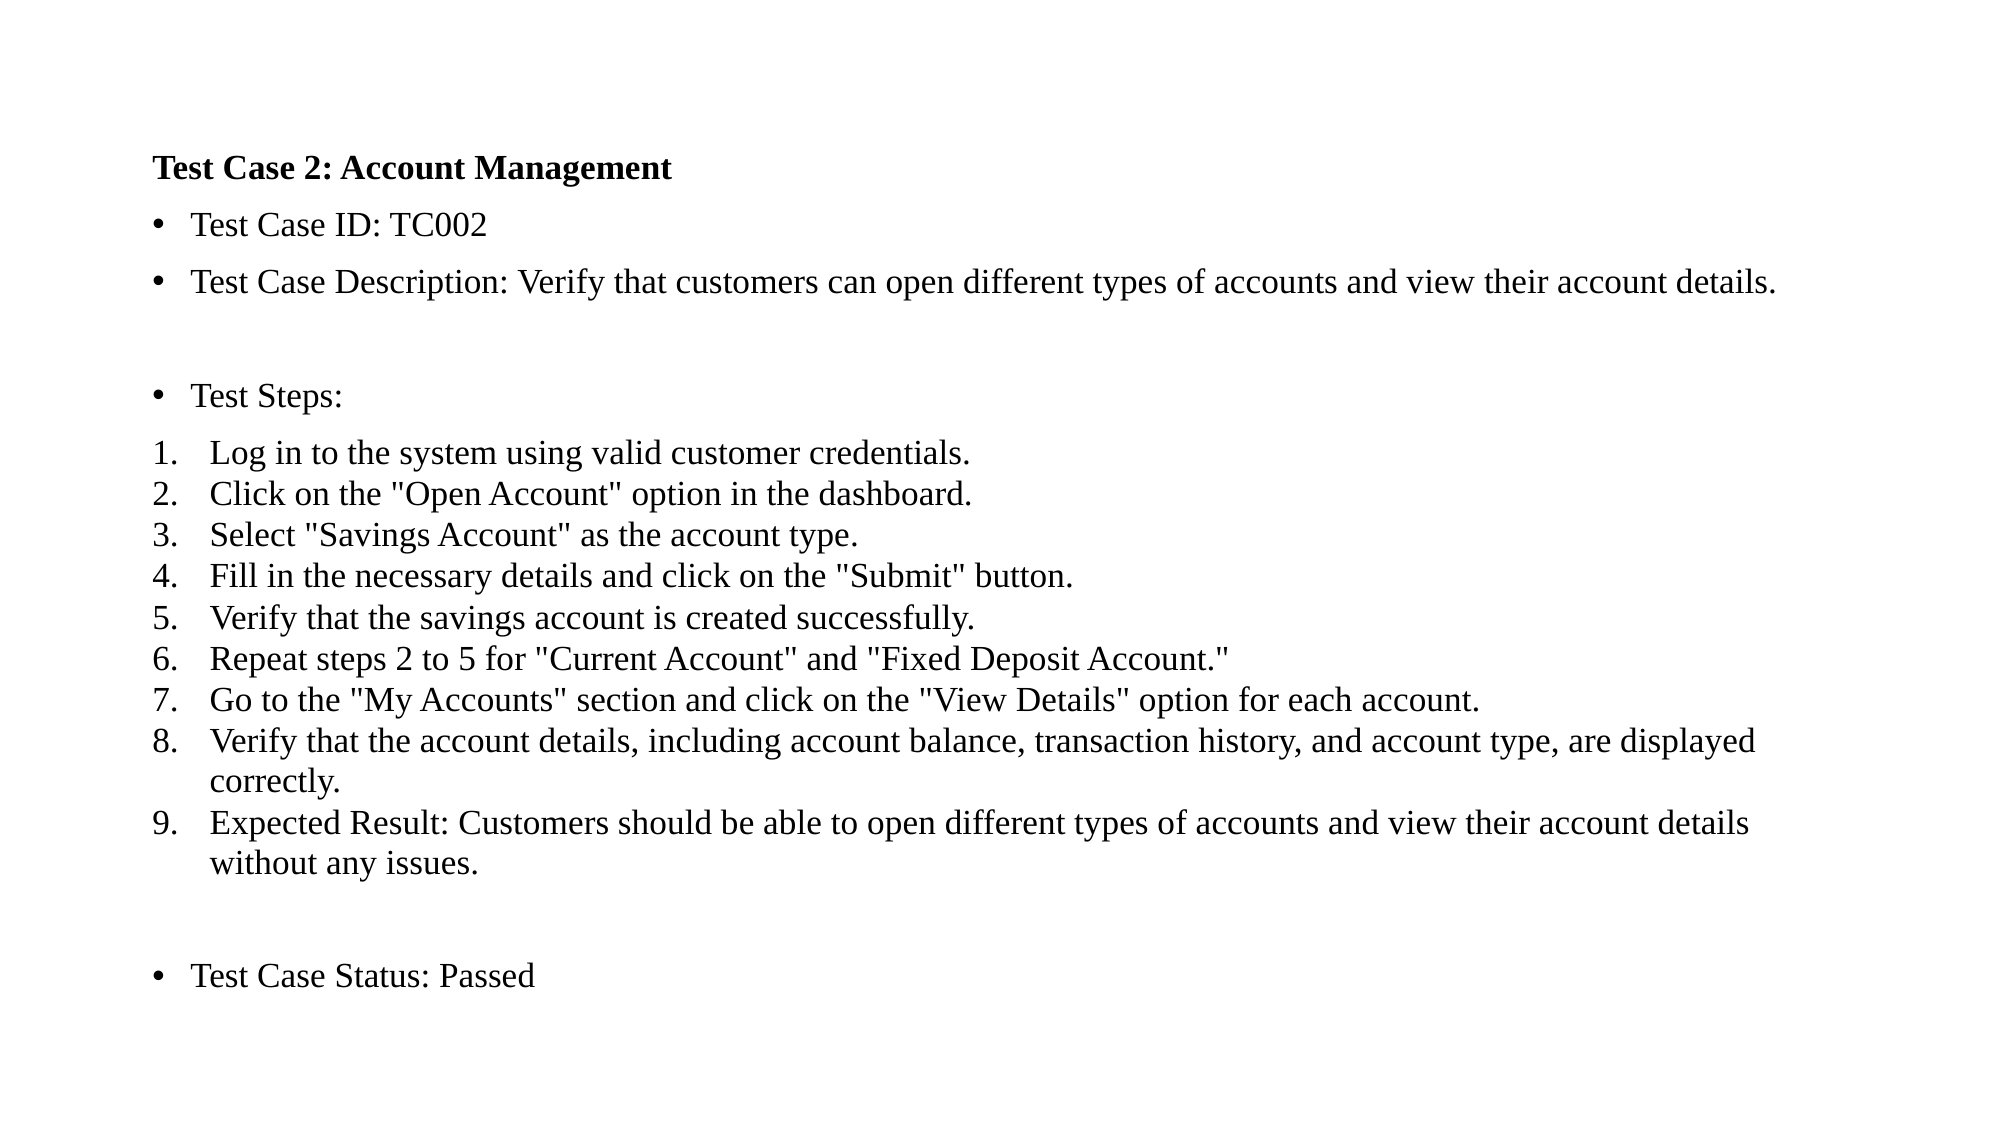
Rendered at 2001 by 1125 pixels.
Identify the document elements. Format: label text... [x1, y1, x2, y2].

list Test Case 2: Account Management Test Case ID: TC002 Test Case Description: Verify that customers can open different types of accounts and view their account details. Test Steps: Log in to the system using valid customer credentials. Click on the "Open Account" option in the dashboard. Select "Savings Account" as the account type. Fill in the necessary details and click on the "Submit" button. Verify that the savings account is created successfully. Repeat steps 2 to 5 for "Current Account" and "Fixed Deposit Account." Go to the "My Accounts" section and click on the "View Details" option for each account. Verify that the account details, including account balance, transaction history, and account type, are displayed correctly. Expected Result: Customers should be able to open different types of accounts and view their account details without any issues. Test Case Status: Passed [137, 140, 1863, 1012]
